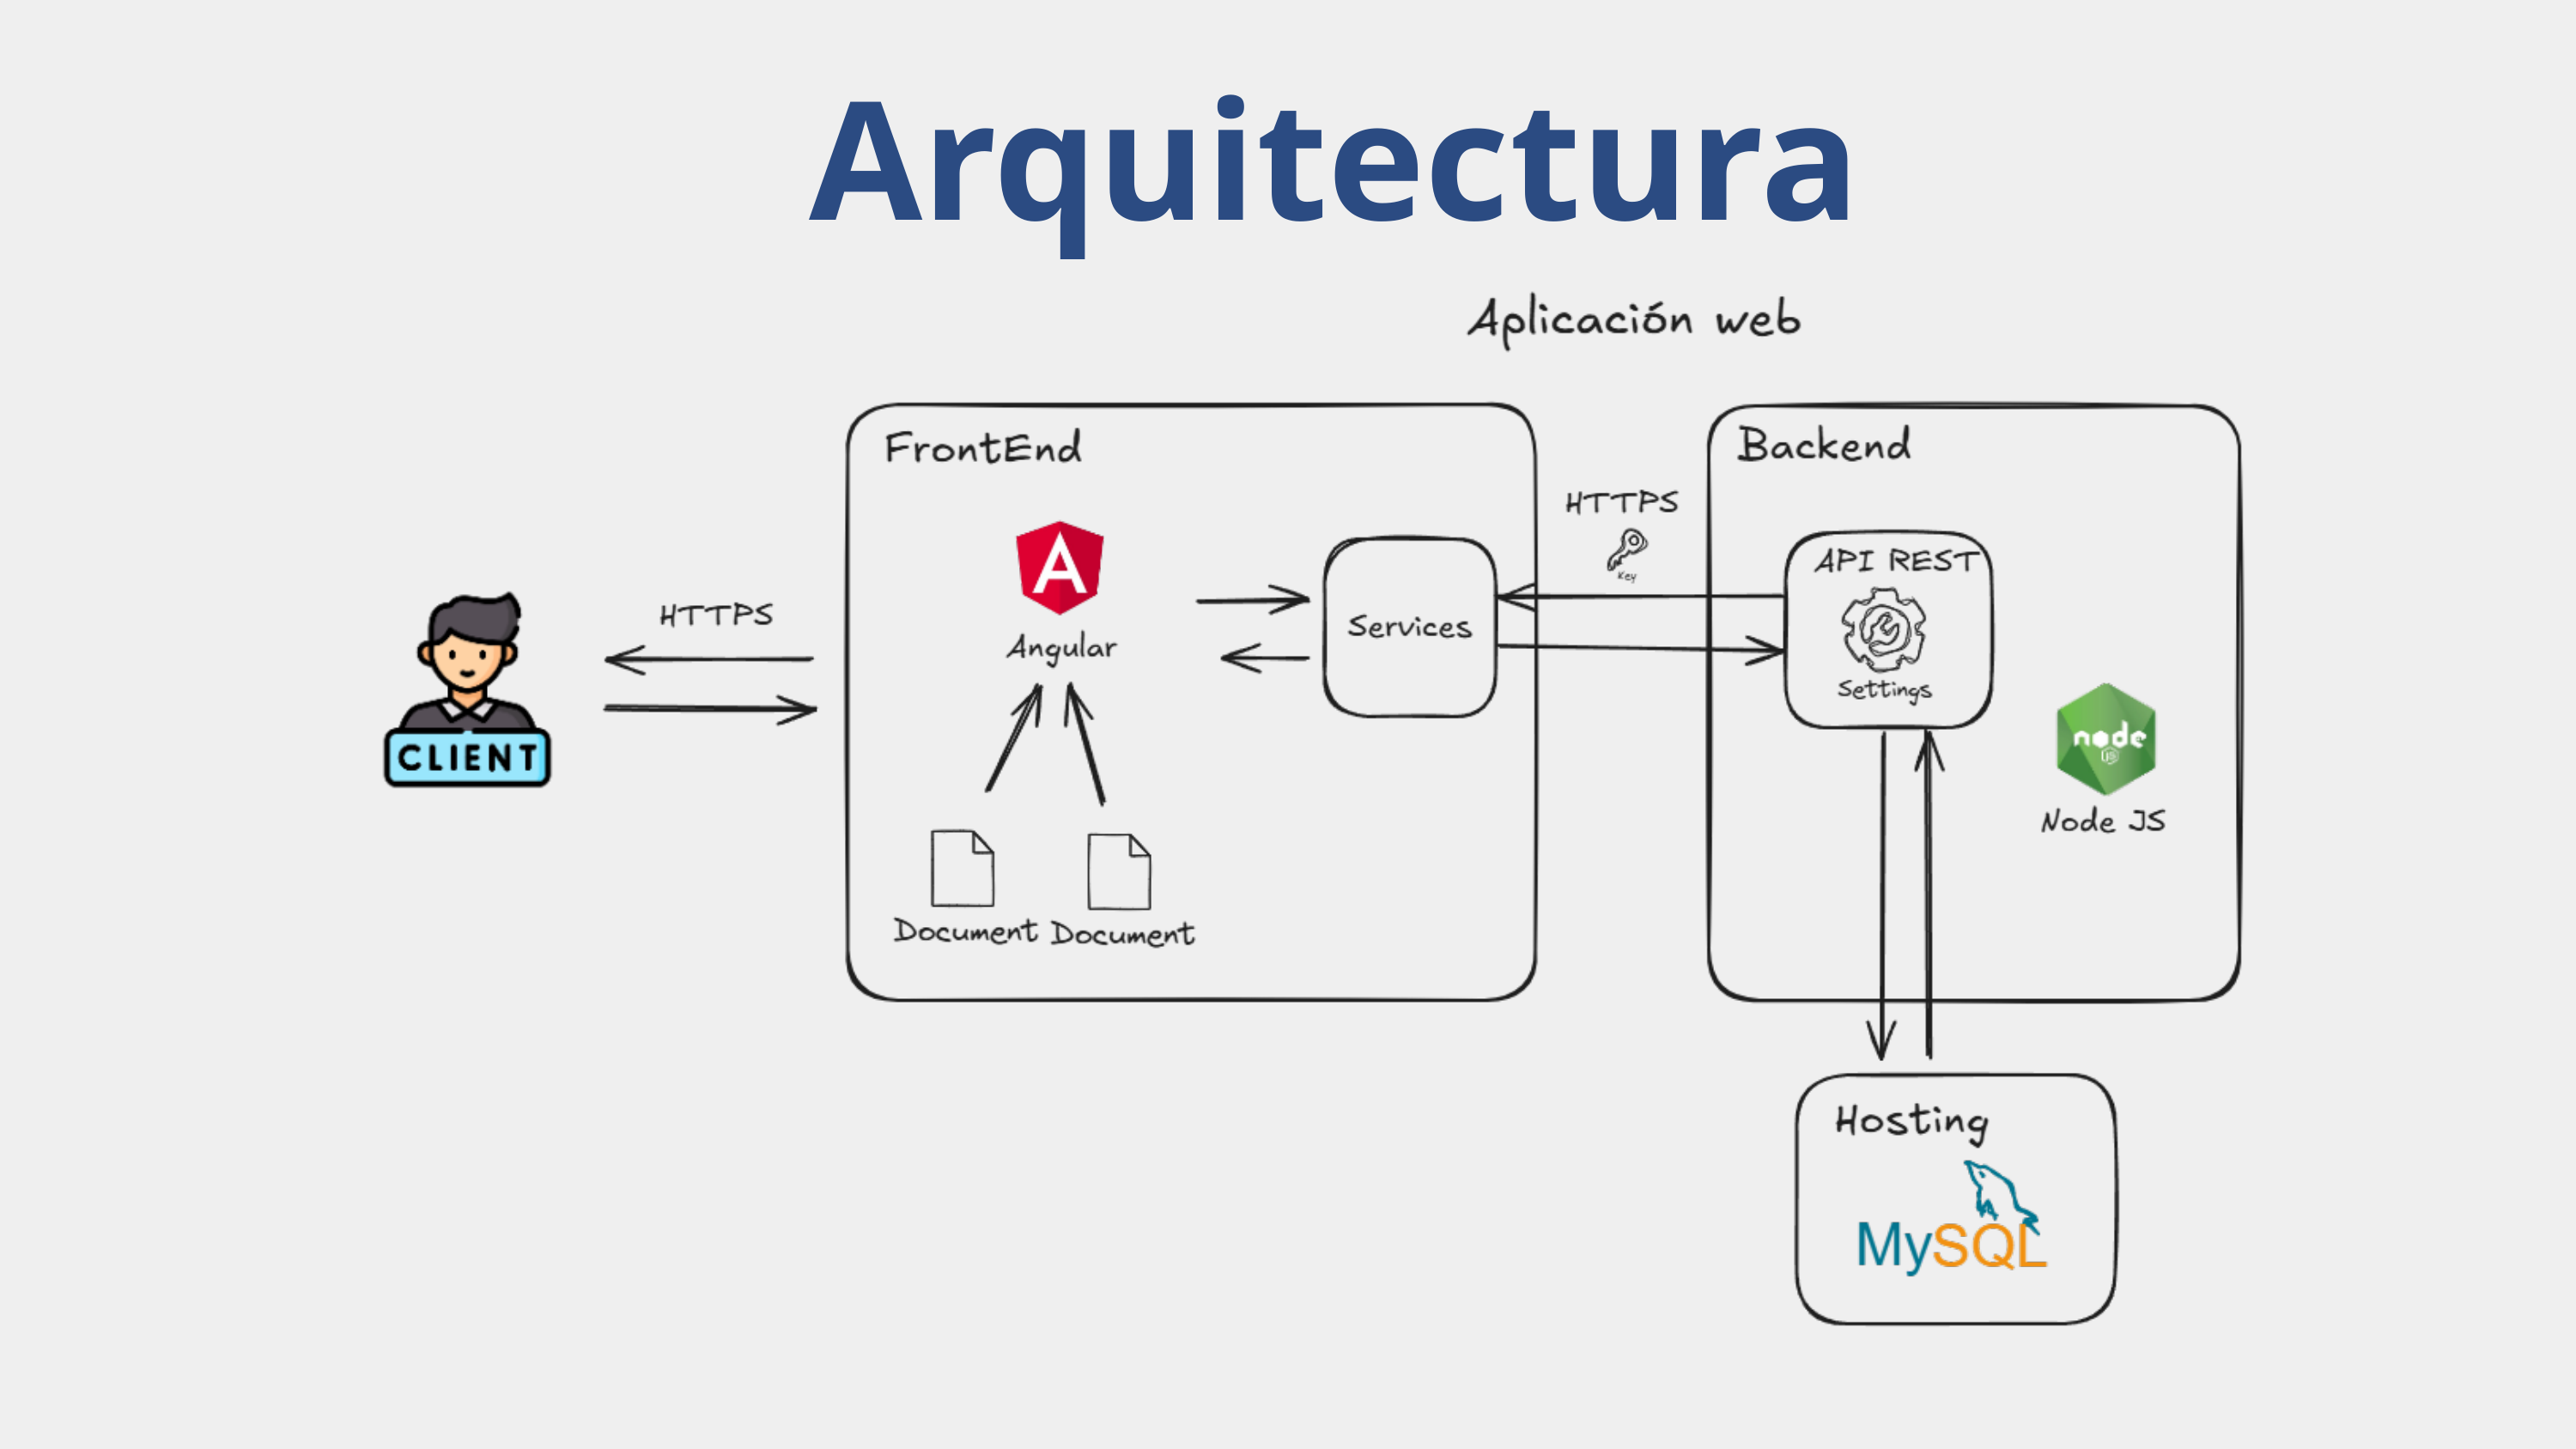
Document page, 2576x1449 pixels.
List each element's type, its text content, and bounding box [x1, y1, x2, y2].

text_box Arquitectura [759, 22, 1911, 253]
text_box [355, 275, 2257, 1340]
